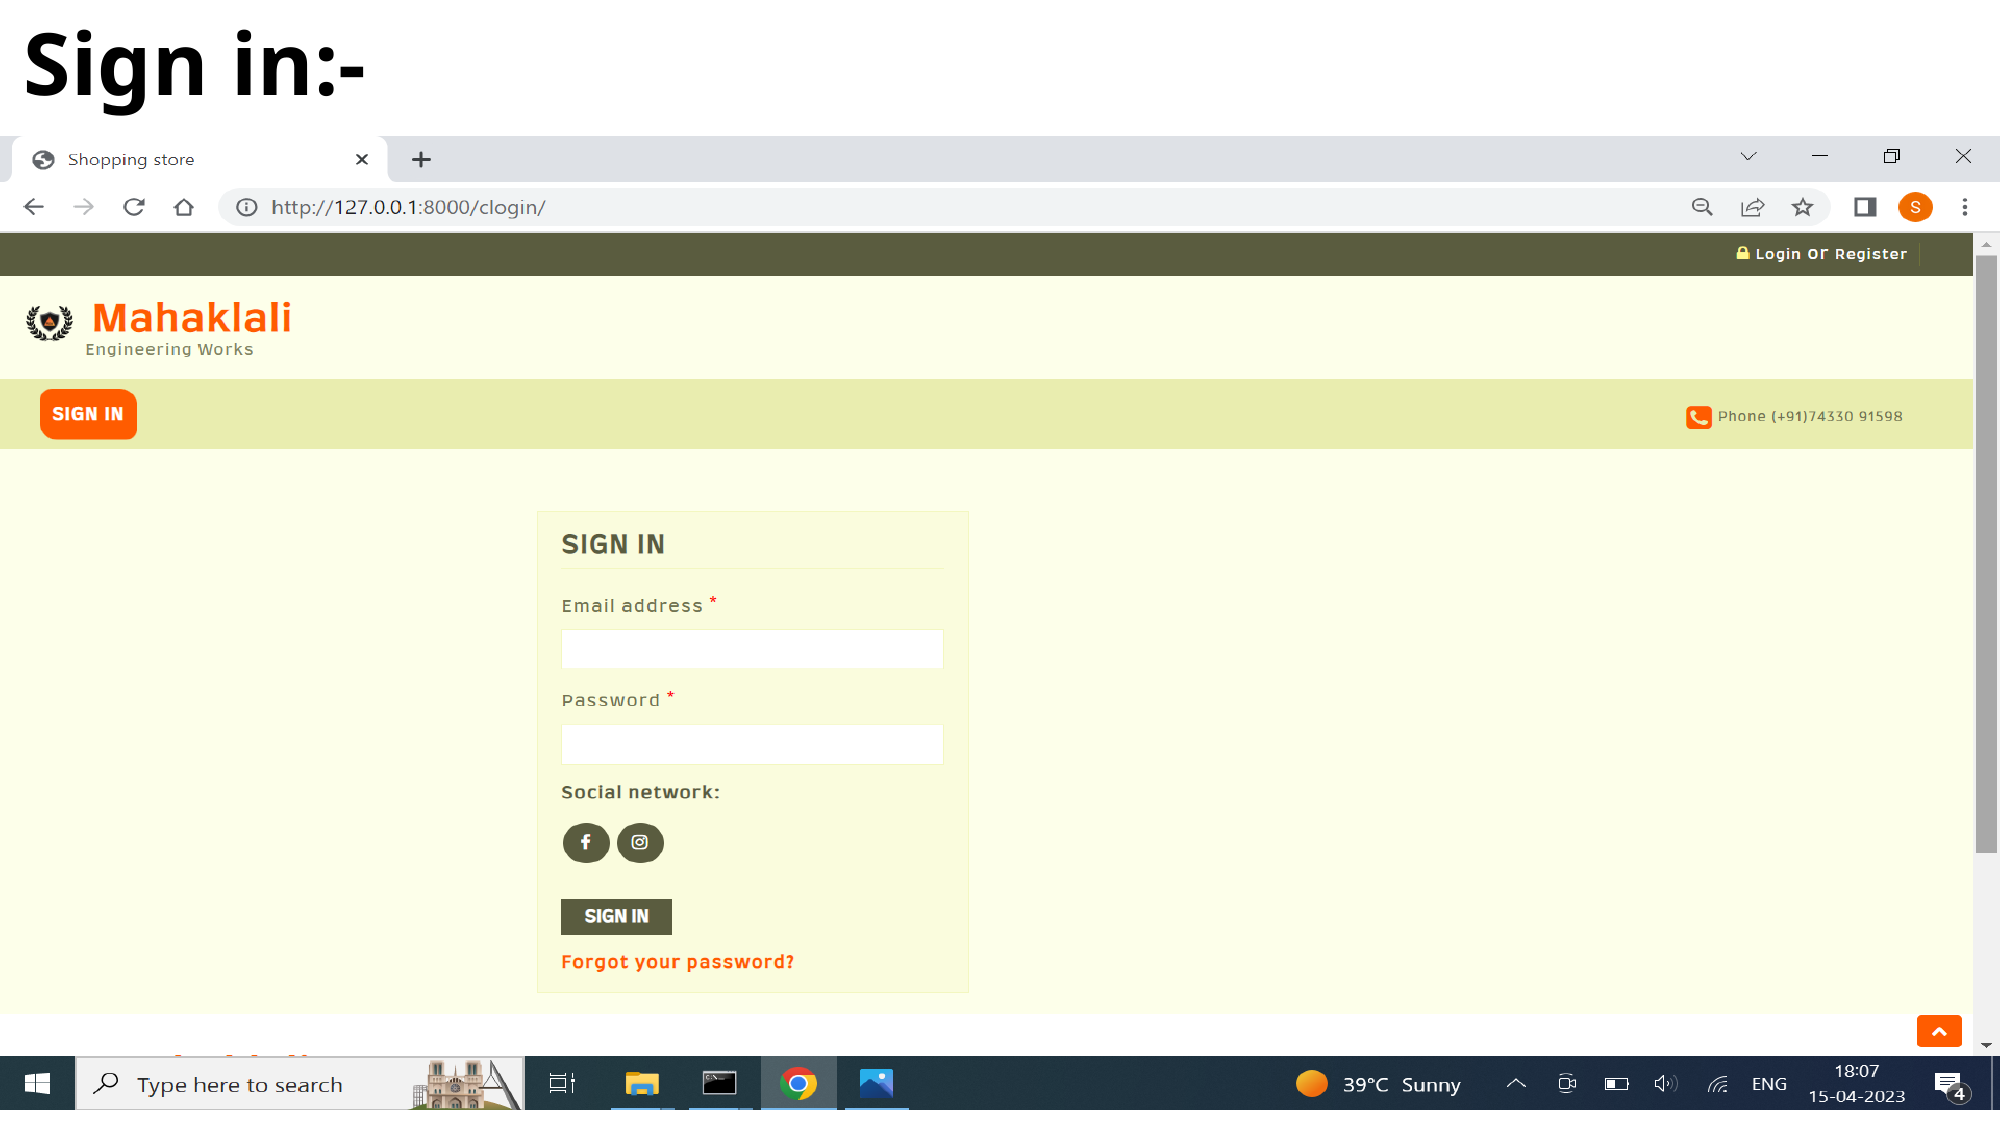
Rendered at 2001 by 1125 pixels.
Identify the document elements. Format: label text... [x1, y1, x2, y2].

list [0, 136, 2000, 1111]
title Sign in:- [0, 12, 1863, 122]
